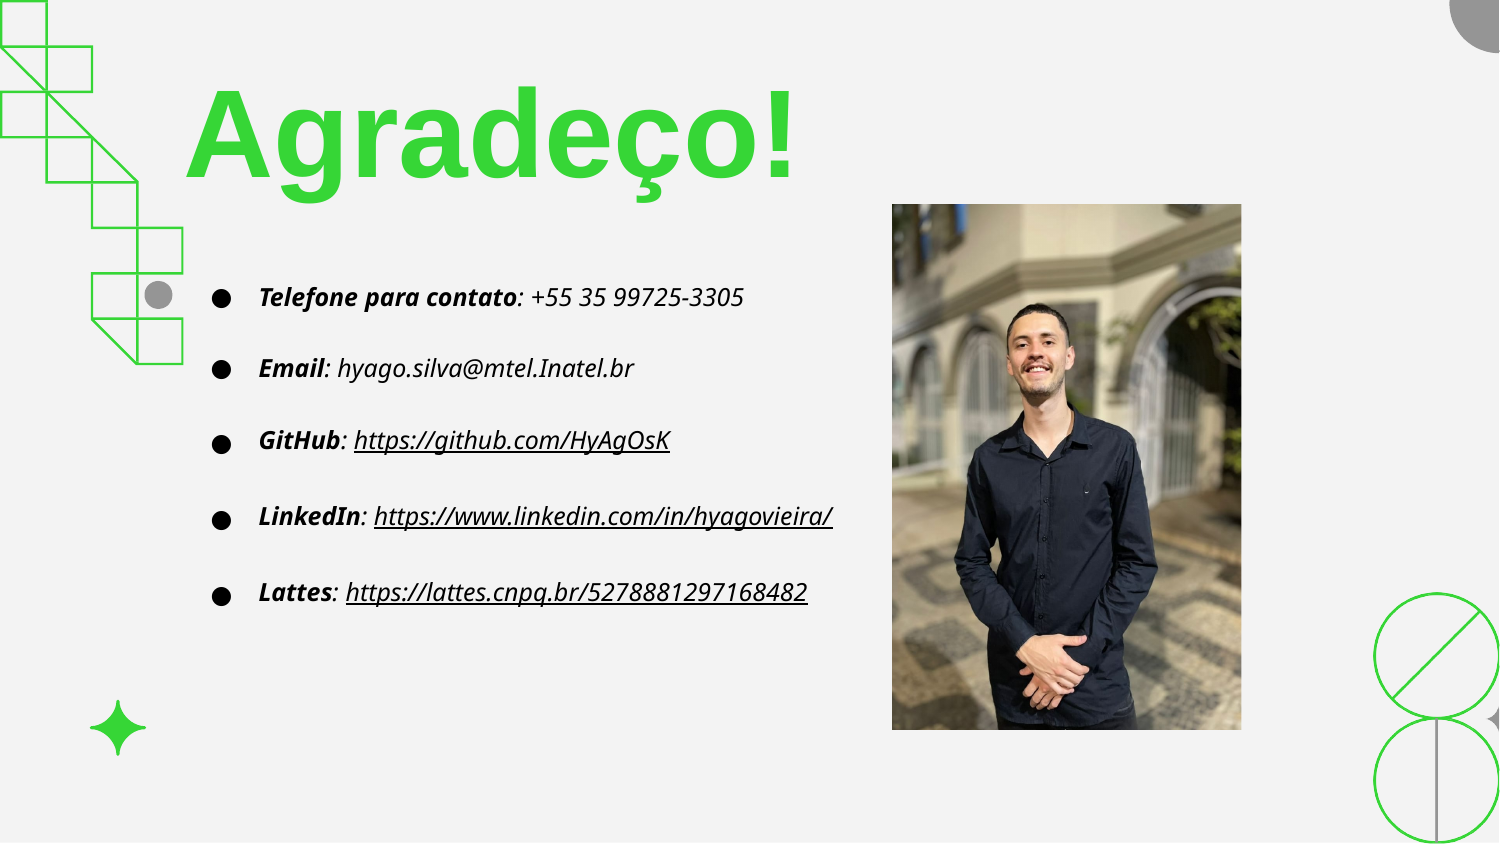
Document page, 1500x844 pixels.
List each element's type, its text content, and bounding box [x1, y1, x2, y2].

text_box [90, 700, 145, 755]
picture [1373, 592, 1500, 844]
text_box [0, 0, 184, 366]
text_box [1450, 0, 1500, 52]
text_box Telefone para contato: +55 35 99725-3305 Email: hyago.silva@mtel.Inatel.br GitHub: https://github.com/HyAgOsK LinkedIn: https://www.linkedin.com/in/hyagovieira/ Lattes: https://lattes.cnpq.br/5278881297168482 [183, 244, 886, 647]
picture [891, 204, 1242, 730]
title Agradeço! [188, 51, 844, 203]
